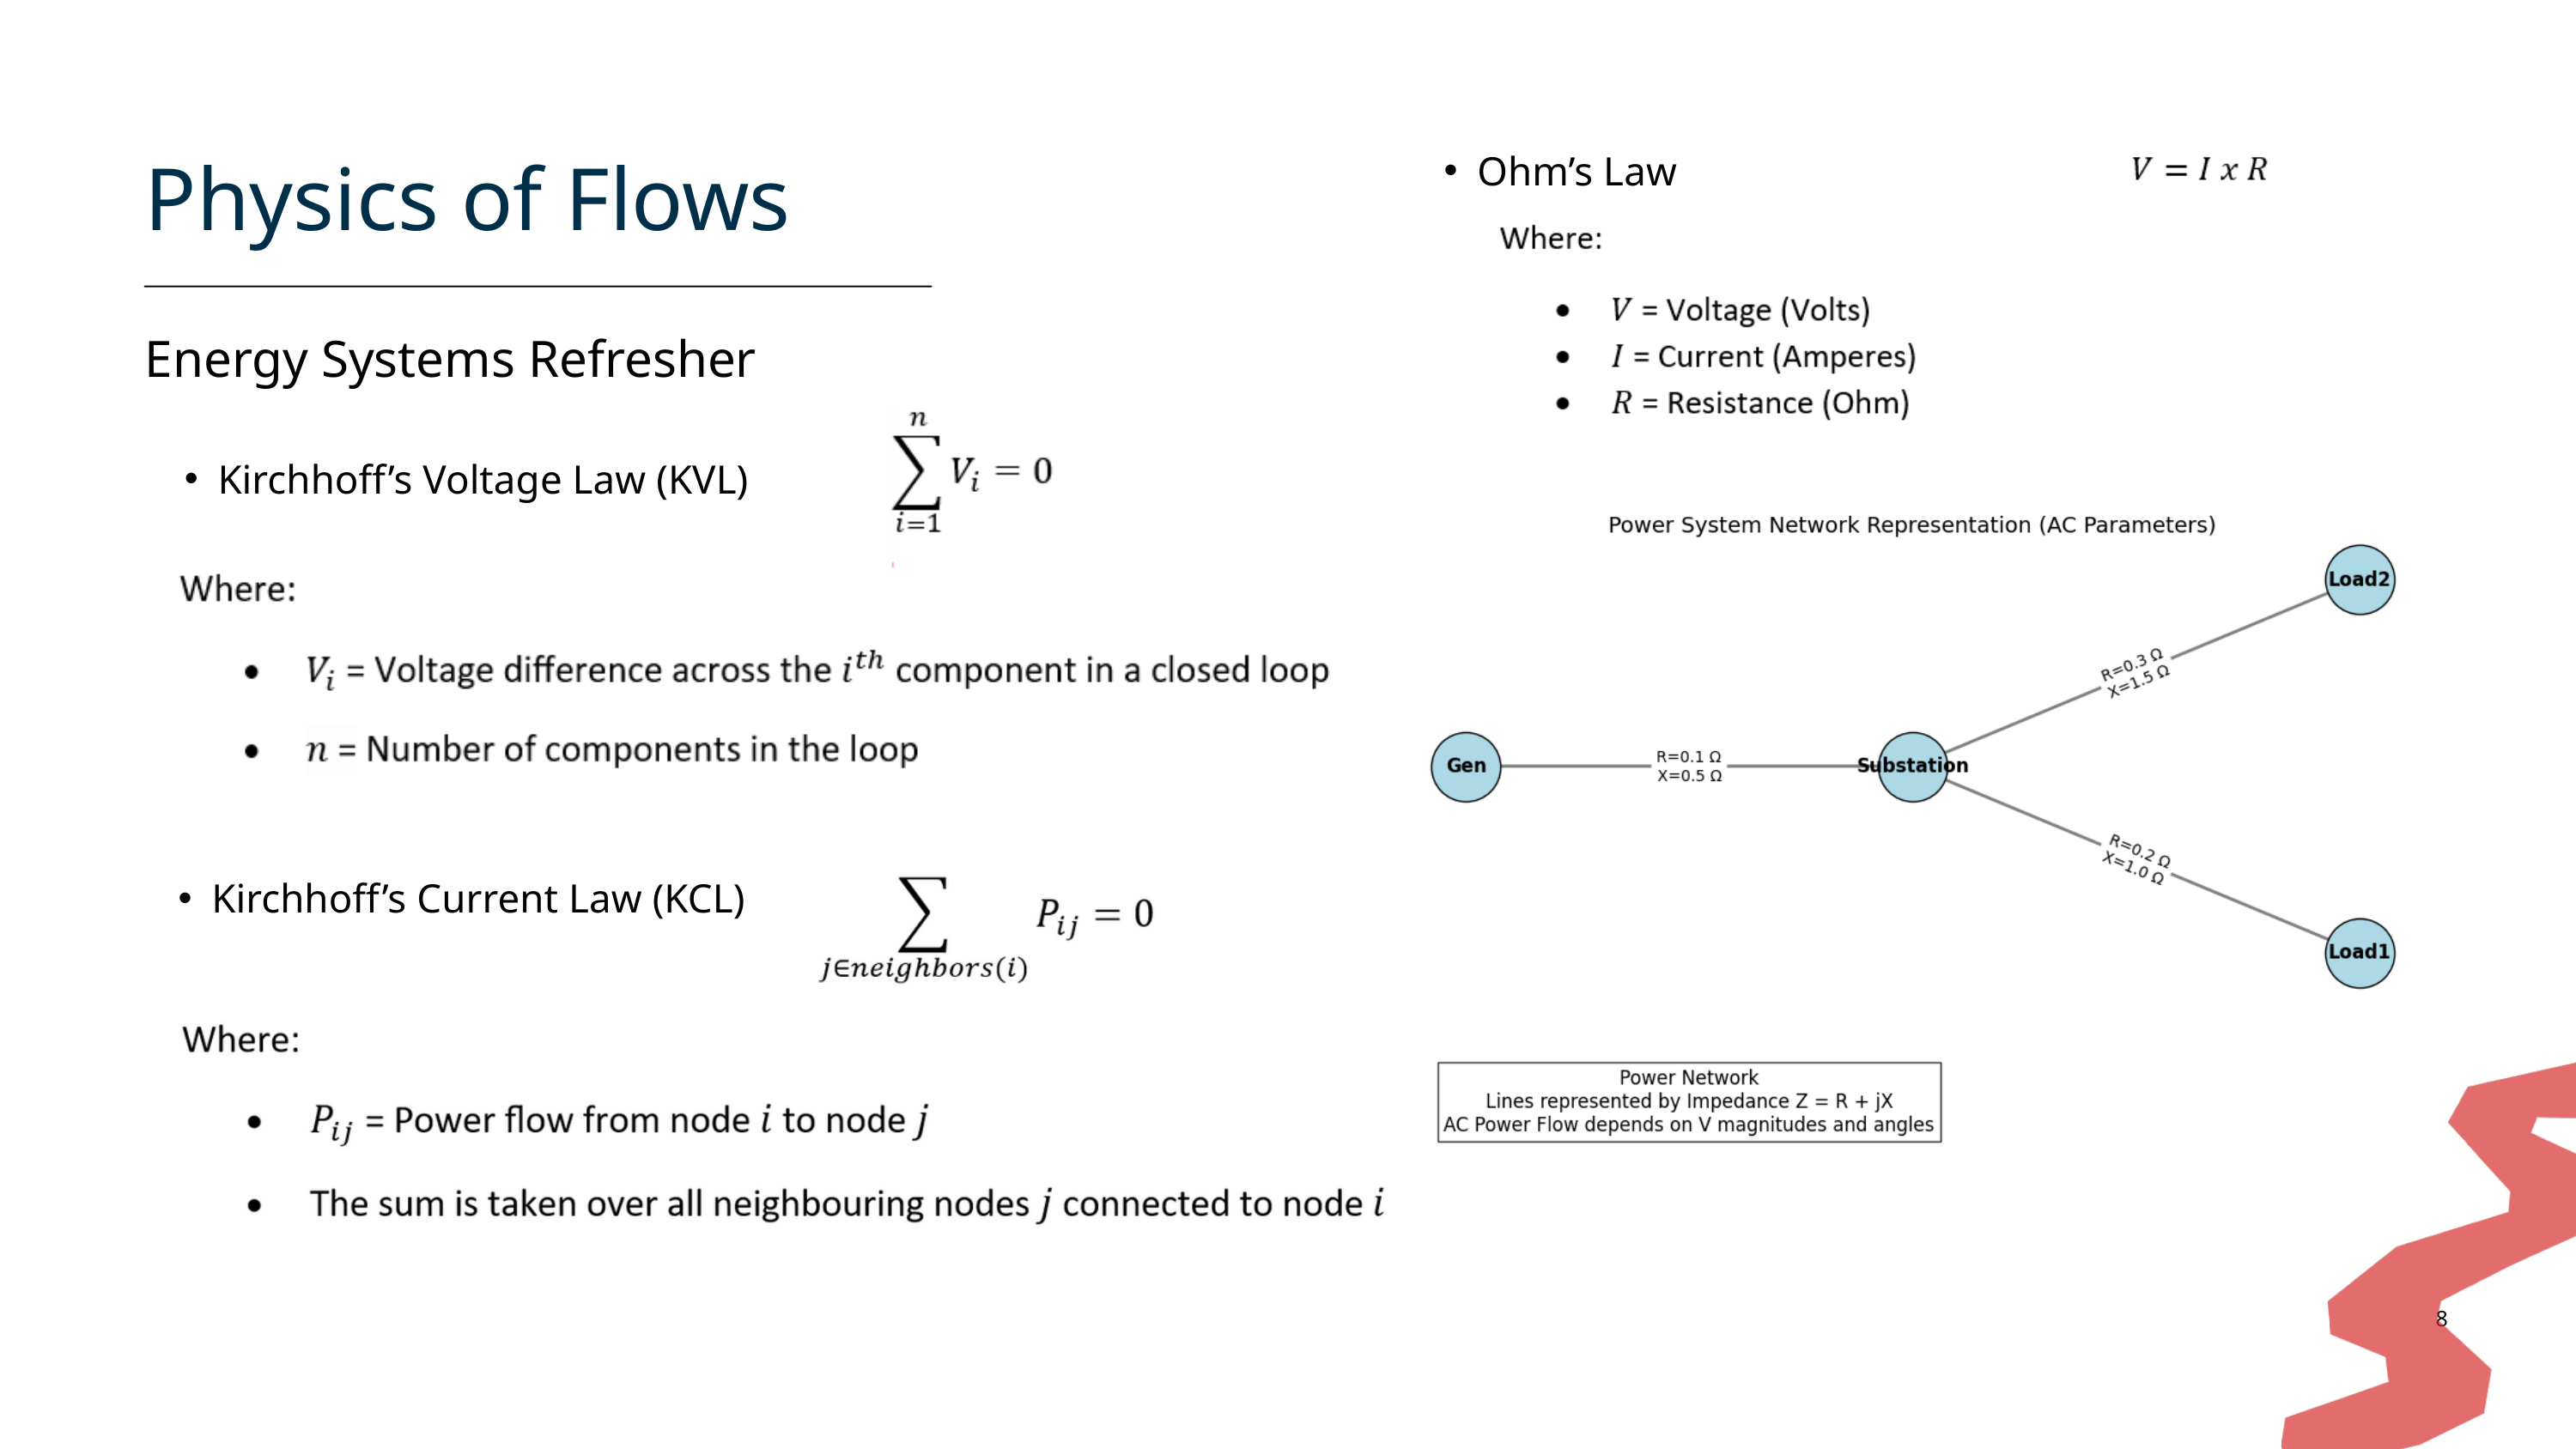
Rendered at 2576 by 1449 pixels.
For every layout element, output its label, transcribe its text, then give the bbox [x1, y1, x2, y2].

text_box [2281, 1053, 2576, 1449]
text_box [144, 400, 1376, 777]
text_box [1469, 194, 2298, 448]
text_box [1361, 505, 2464, 1146]
text_box Ohm’s Law [1410, 142, 2555, 194]
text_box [144, 871, 1413, 1237]
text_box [144, 144, 932, 385]
